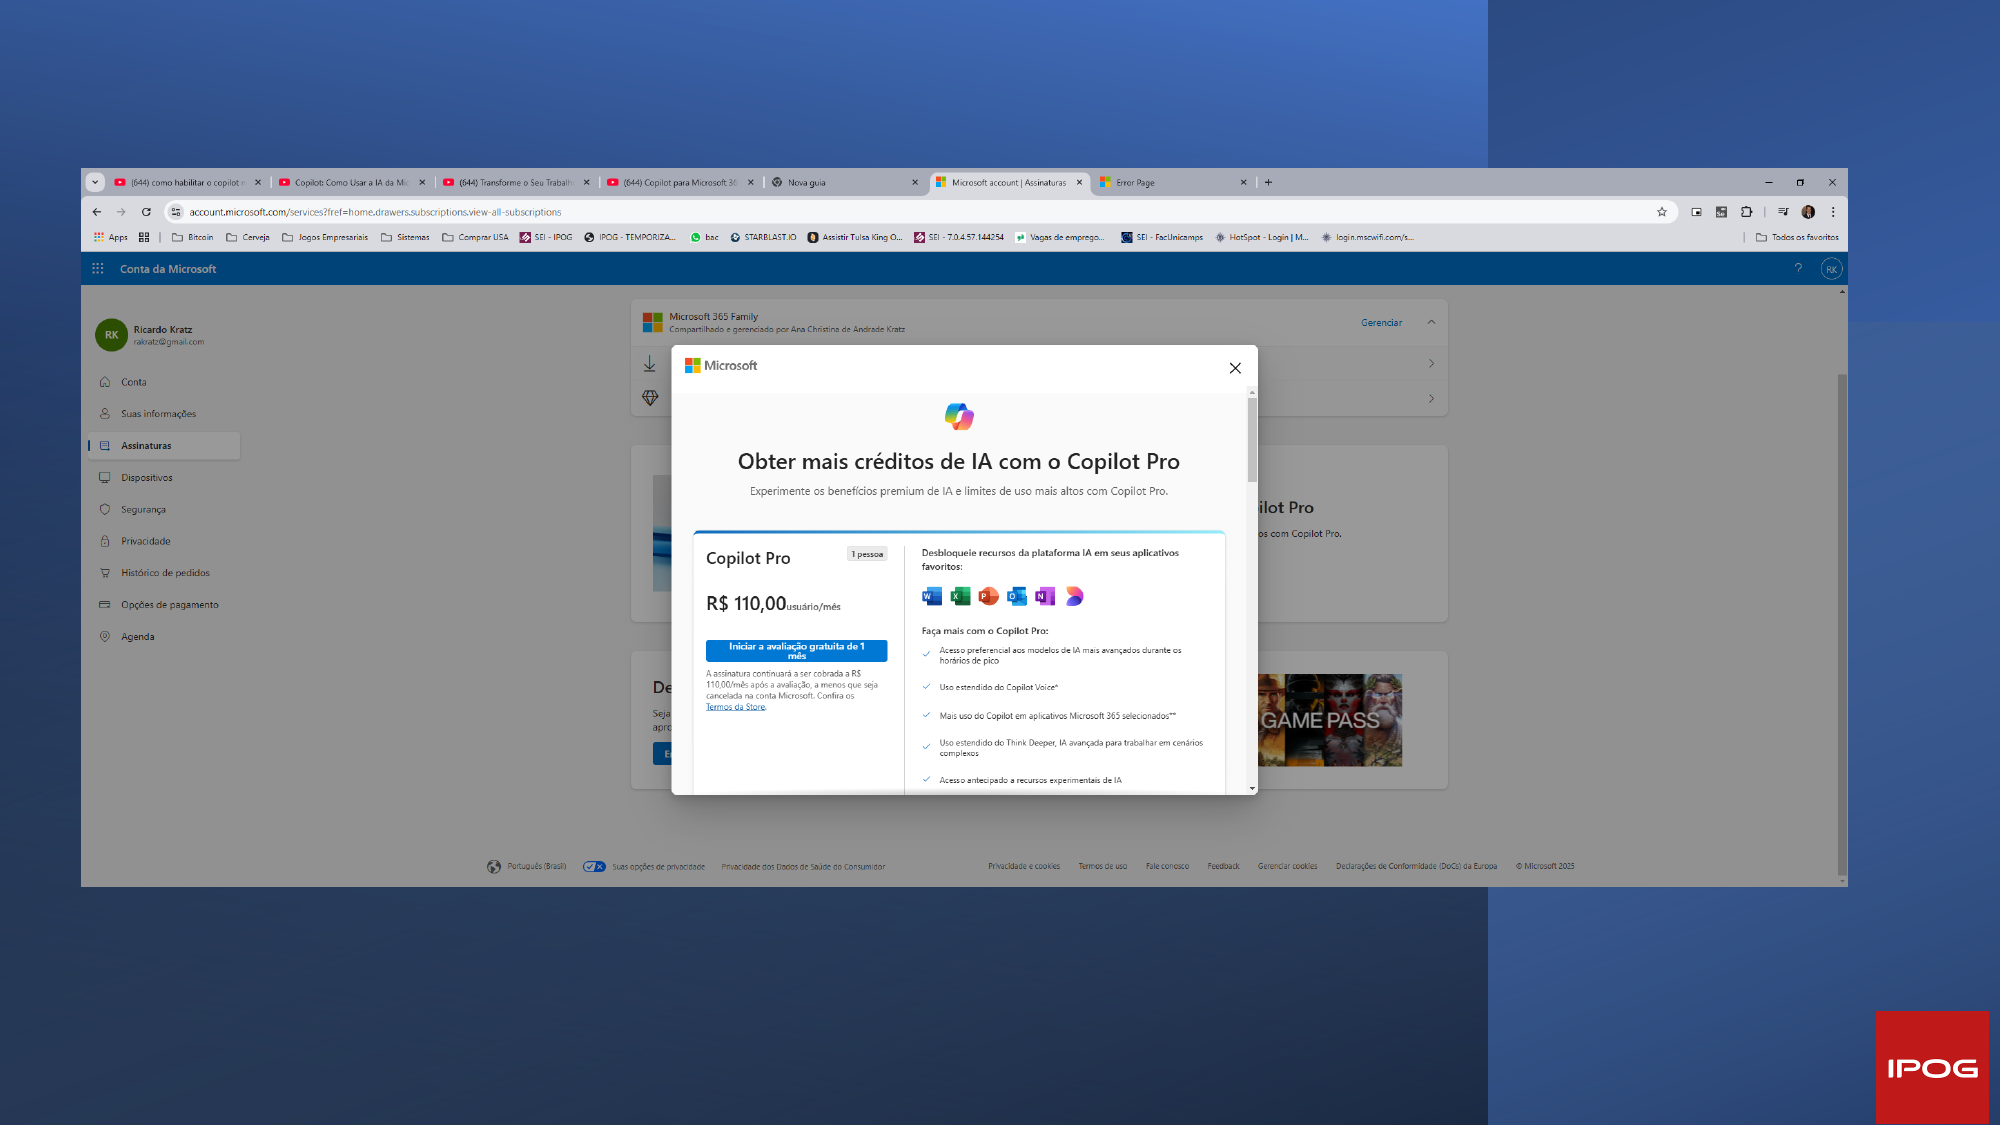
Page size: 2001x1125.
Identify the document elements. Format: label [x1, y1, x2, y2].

picture [81, 168, 1848, 887]
text_box [0, 0, 1489, 321]
picture [1876, 1011, 1989, 1124]
text_box [0, 321, 2000, 1125]
text_box [1489, 0, 2000, 321]
